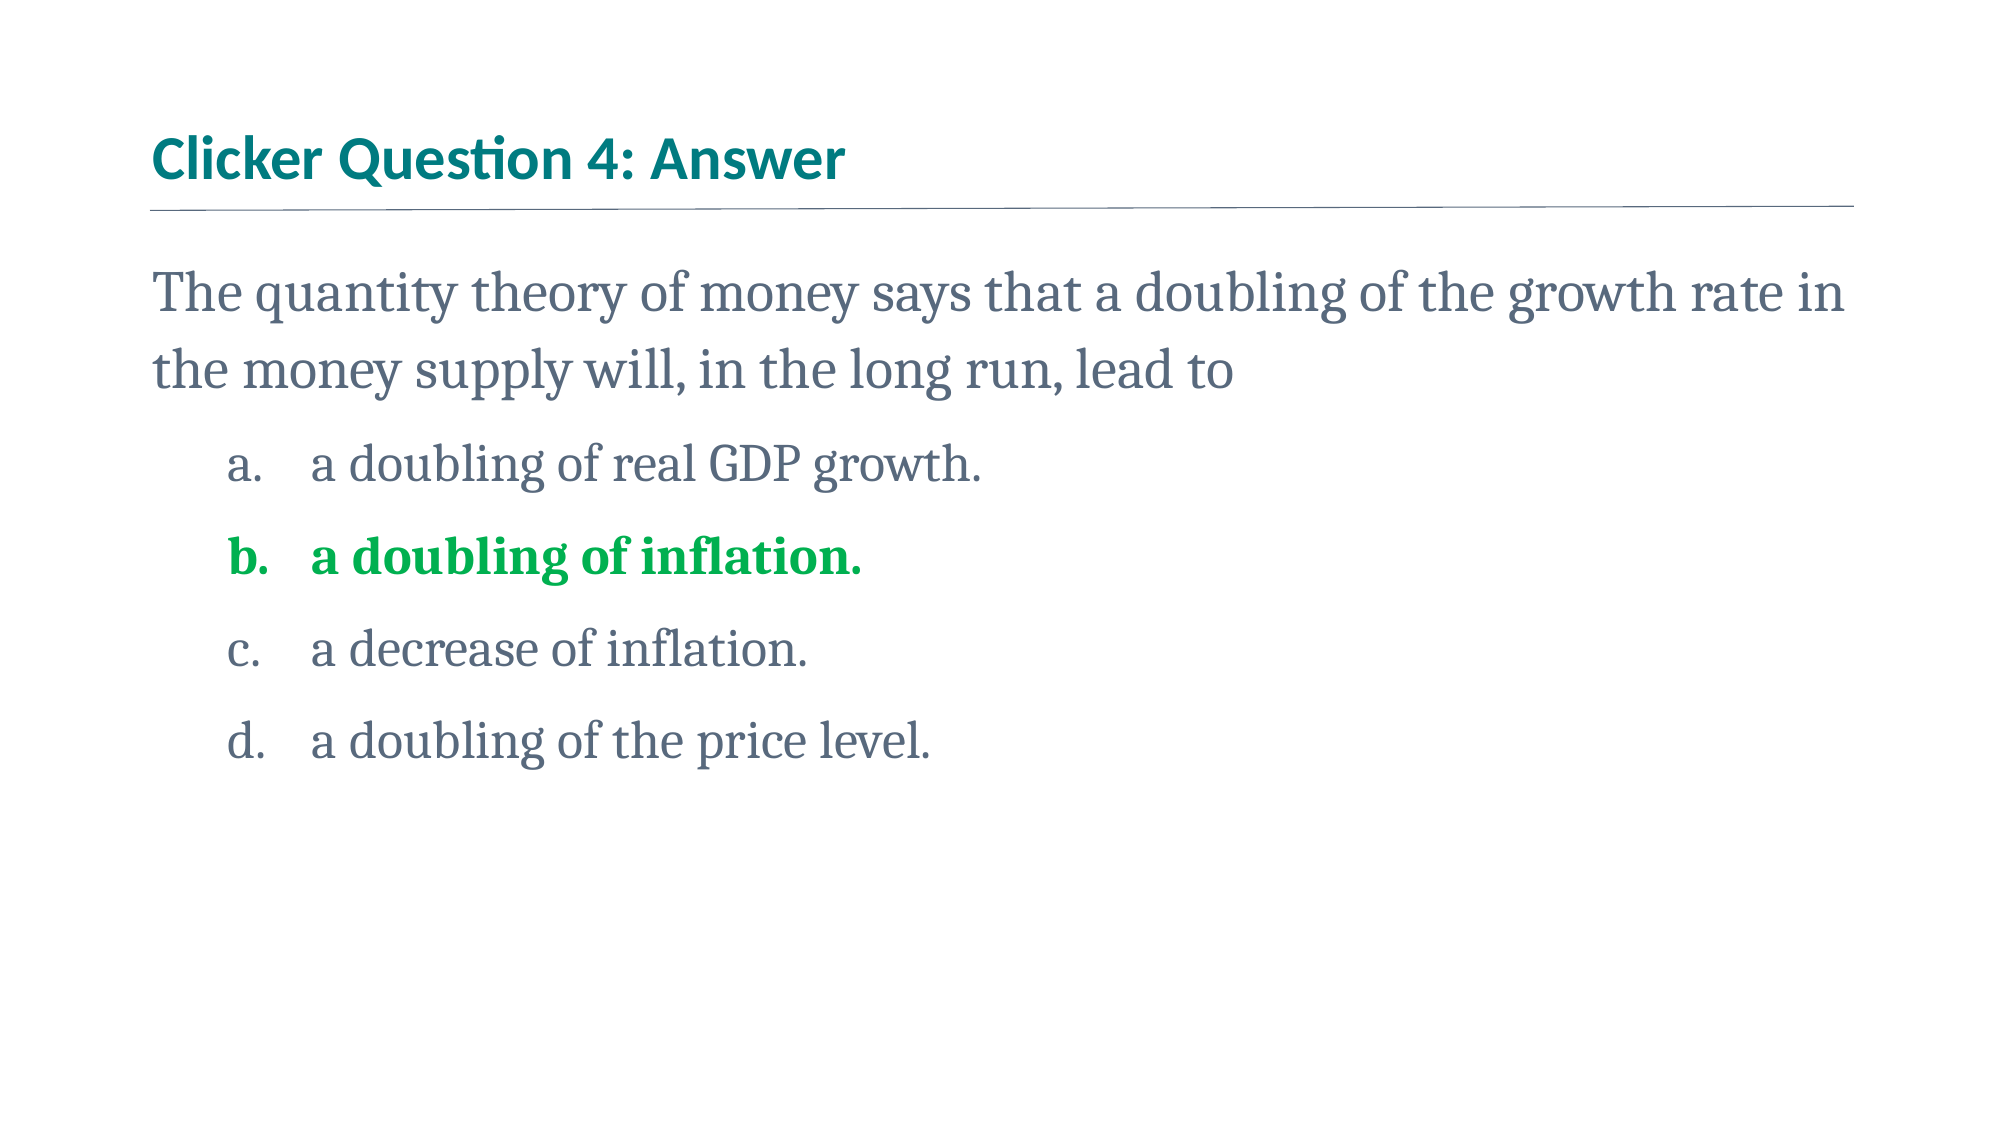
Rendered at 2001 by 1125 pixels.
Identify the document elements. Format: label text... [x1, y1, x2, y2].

title Clicker Question 4: Answer [137, 107, 1863, 211]
list The quantity theory of money says that a doubling of the growth rate in the money supply will, in the long run, lead to a doubling of real GDP growth. a doubling of inflation. a decrease of inflation. a doubling of the price level. [137, 238, 1863, 1020]
